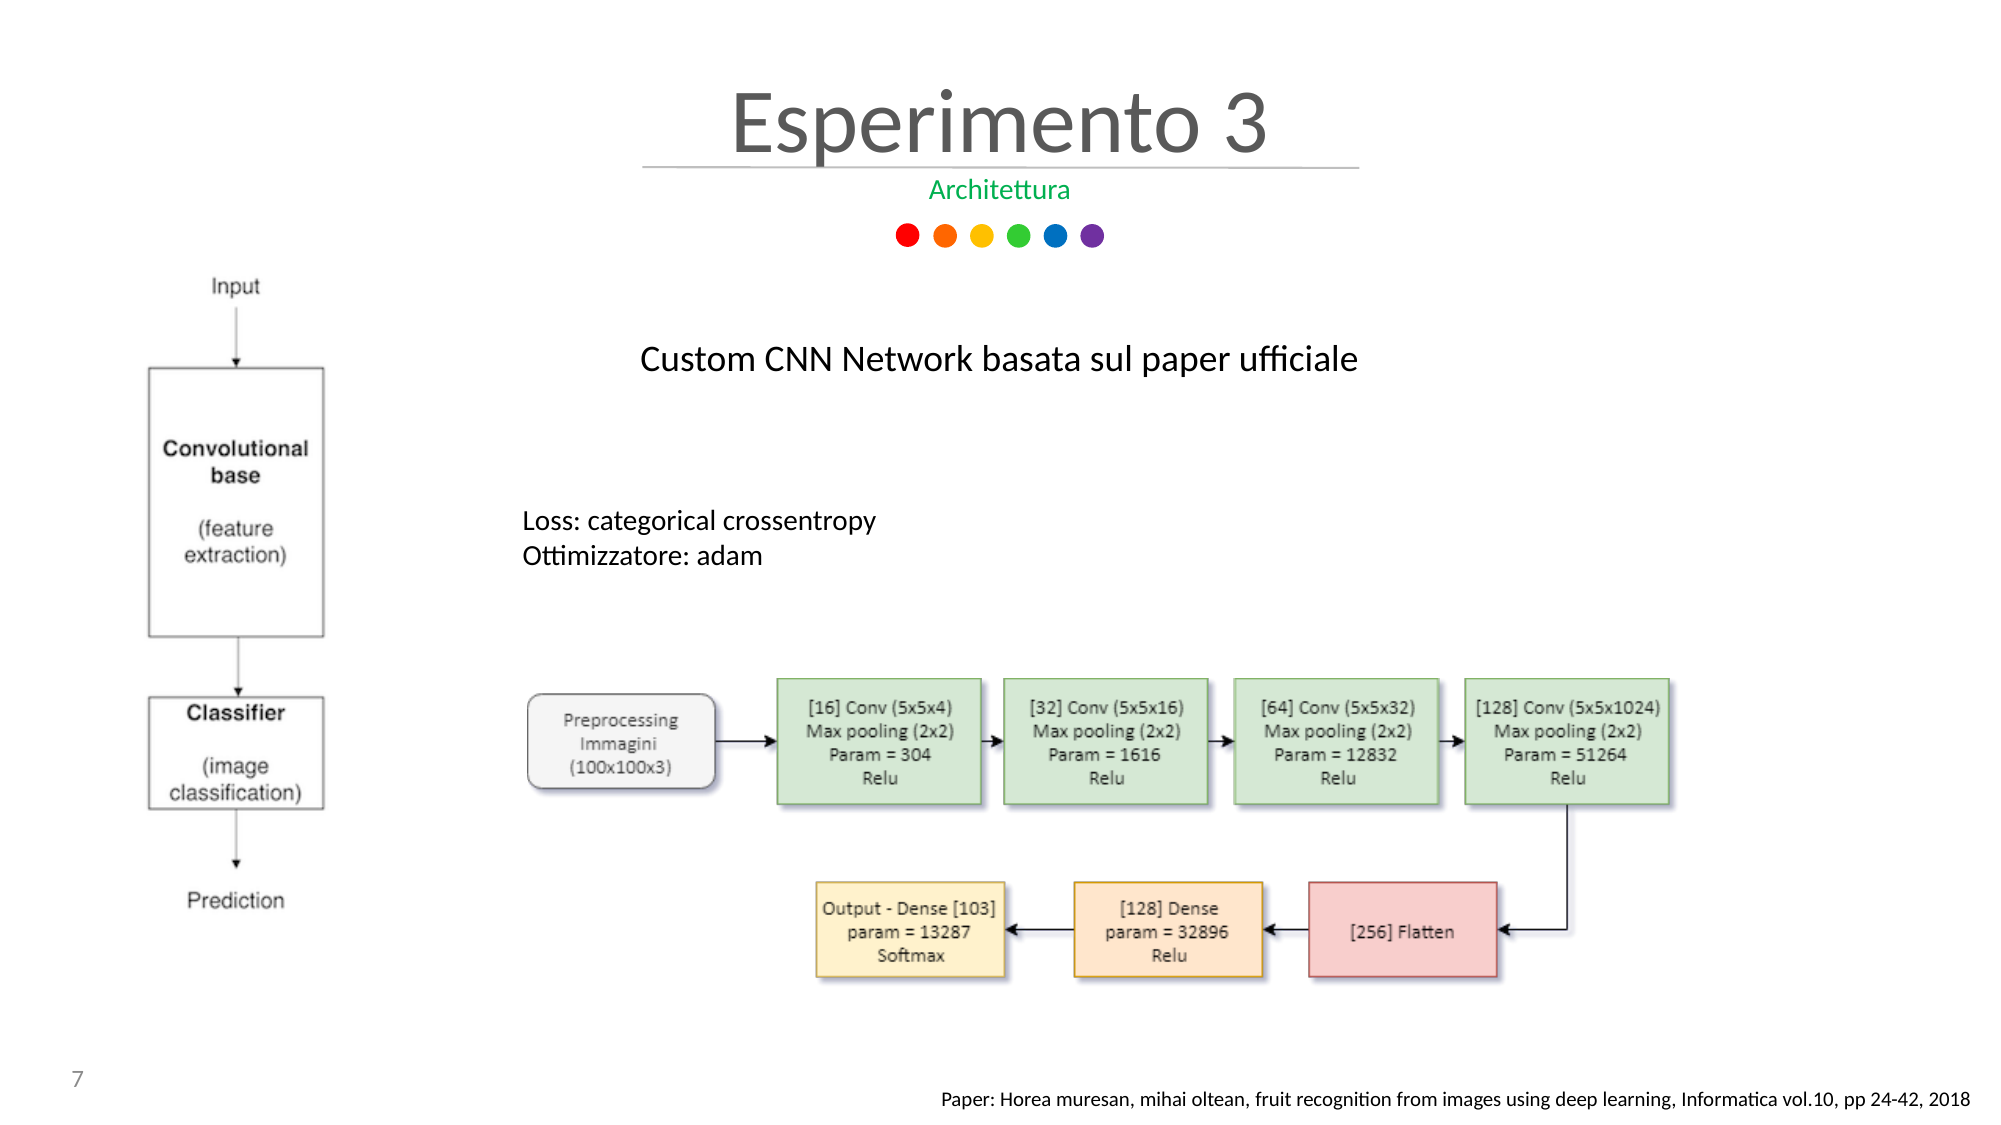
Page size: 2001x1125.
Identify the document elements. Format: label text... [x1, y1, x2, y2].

slide_number 7 [56, 1047, 507, 1107]
text_box Loss: categorical crossentropy Ottimizzatore: adam [507, 494, 892, 579]
text_box Custom CNN Network basata sul paper ufficiale [625, 326, 1375, 387]
list Architettura [624, 166, 1376, 217]
text_box Paper: Horea muresan, mihai oltean, fruit recognition from images using deep learning, Informatica vol.10, pp 24-42, 2018 [926, 1078, 2000, 1119]
title Esperimento 3 [137, 56, 1863, 180]
picture [527, 678, 1687, 995]
picture [100, 252, 374, 936]
